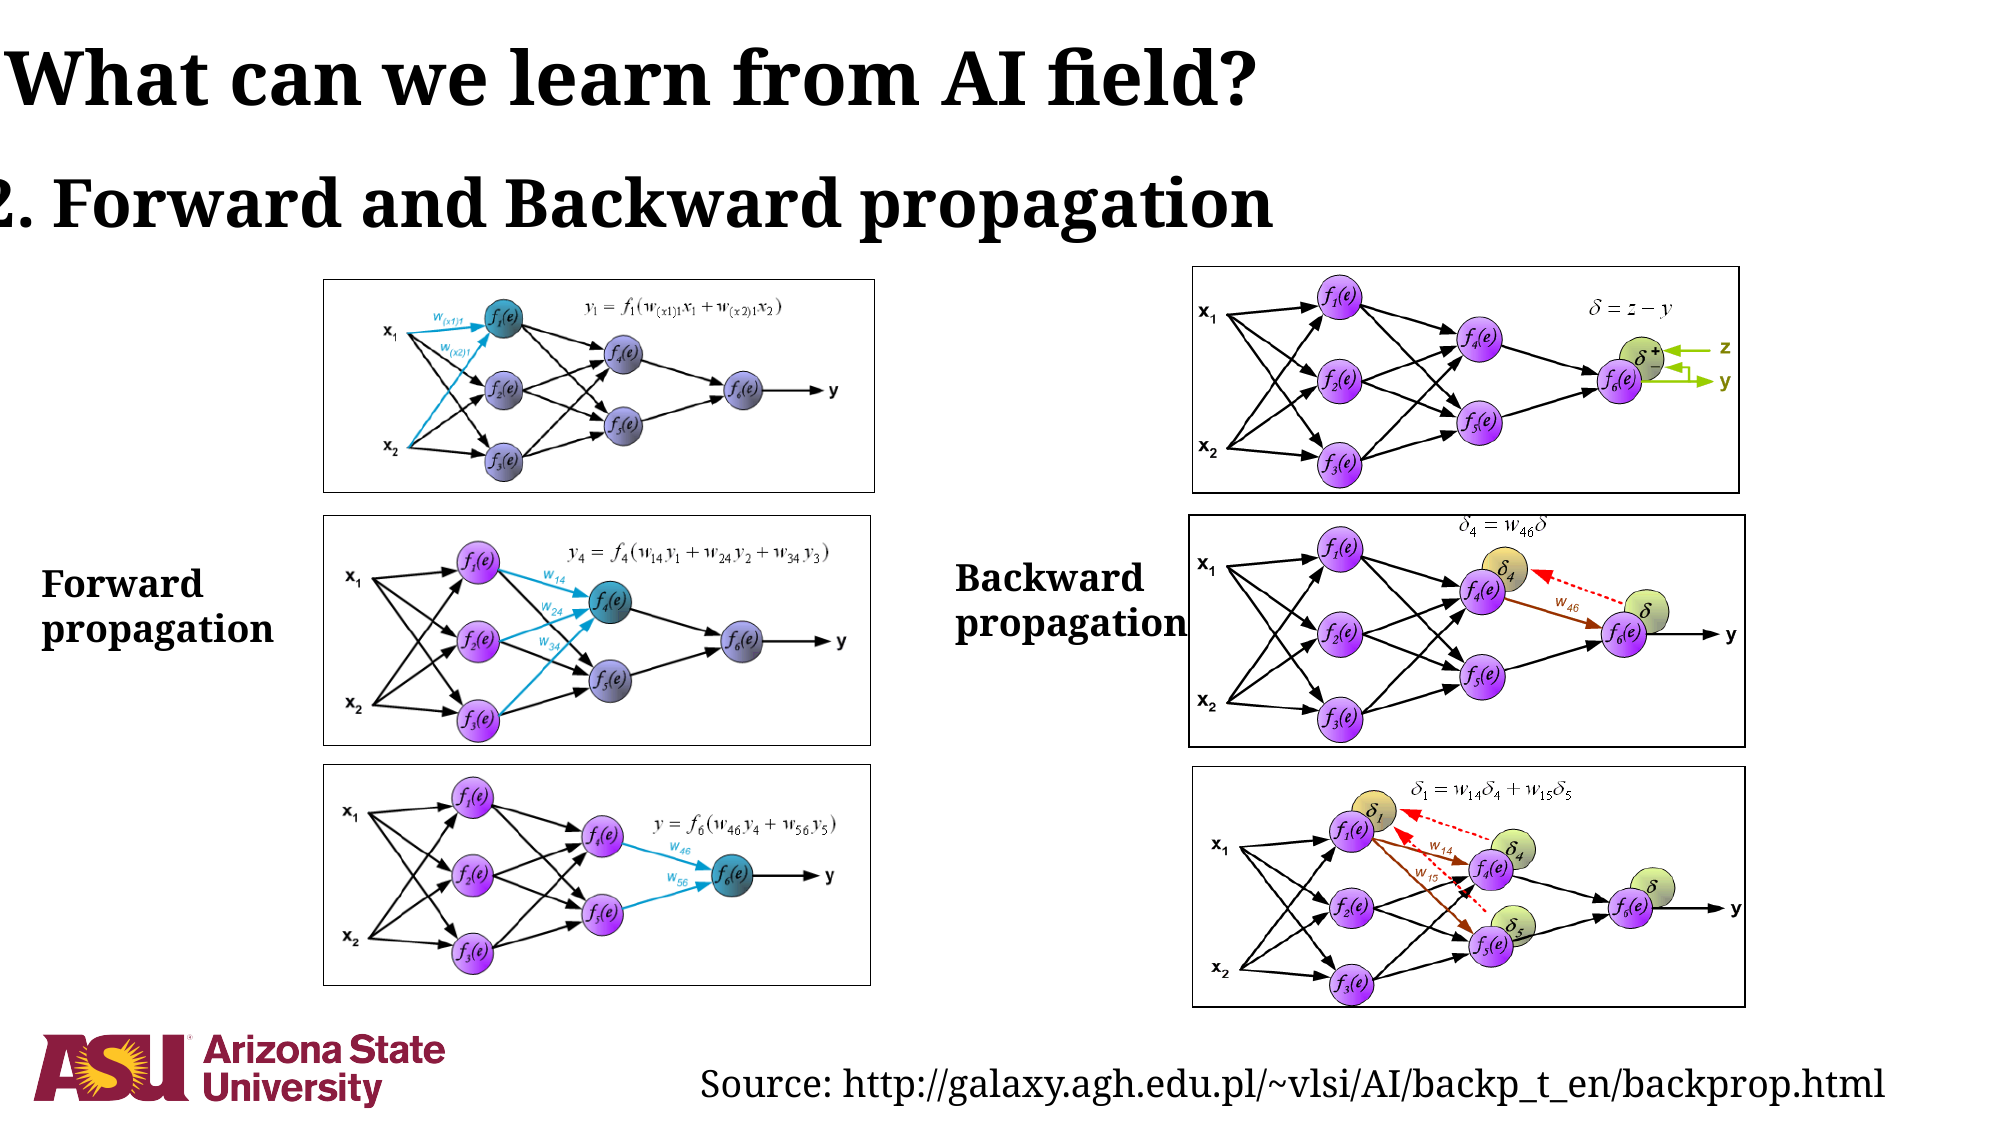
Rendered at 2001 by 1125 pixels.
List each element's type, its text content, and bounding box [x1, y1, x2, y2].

text_box 2. Forward and Backward propagation [0, 153, 1291, 249]
picture [1192, 767, 1745, 1007]
text_box What can we learn from AI field? [0, 23, 1276, 128]
text_box Forward propagation [26, 552, 306, 658]
picture [323, 278, 875, 493]
picture [0, 1001, 478, 1125]
picture [1192, 266, 1739, 493]
picture [323, 515, 871, 747]
text_box Source: http://galaxy.agh.edu.pl/~vlsi/AI/backp_t_en/backprop.html [685, 1052, 1902, 1113]
text_box Backward propagation [940, 547, 1184, 652]
picture [323, 764, 871, 987]
picture [1189, 515, 1745, 747]
